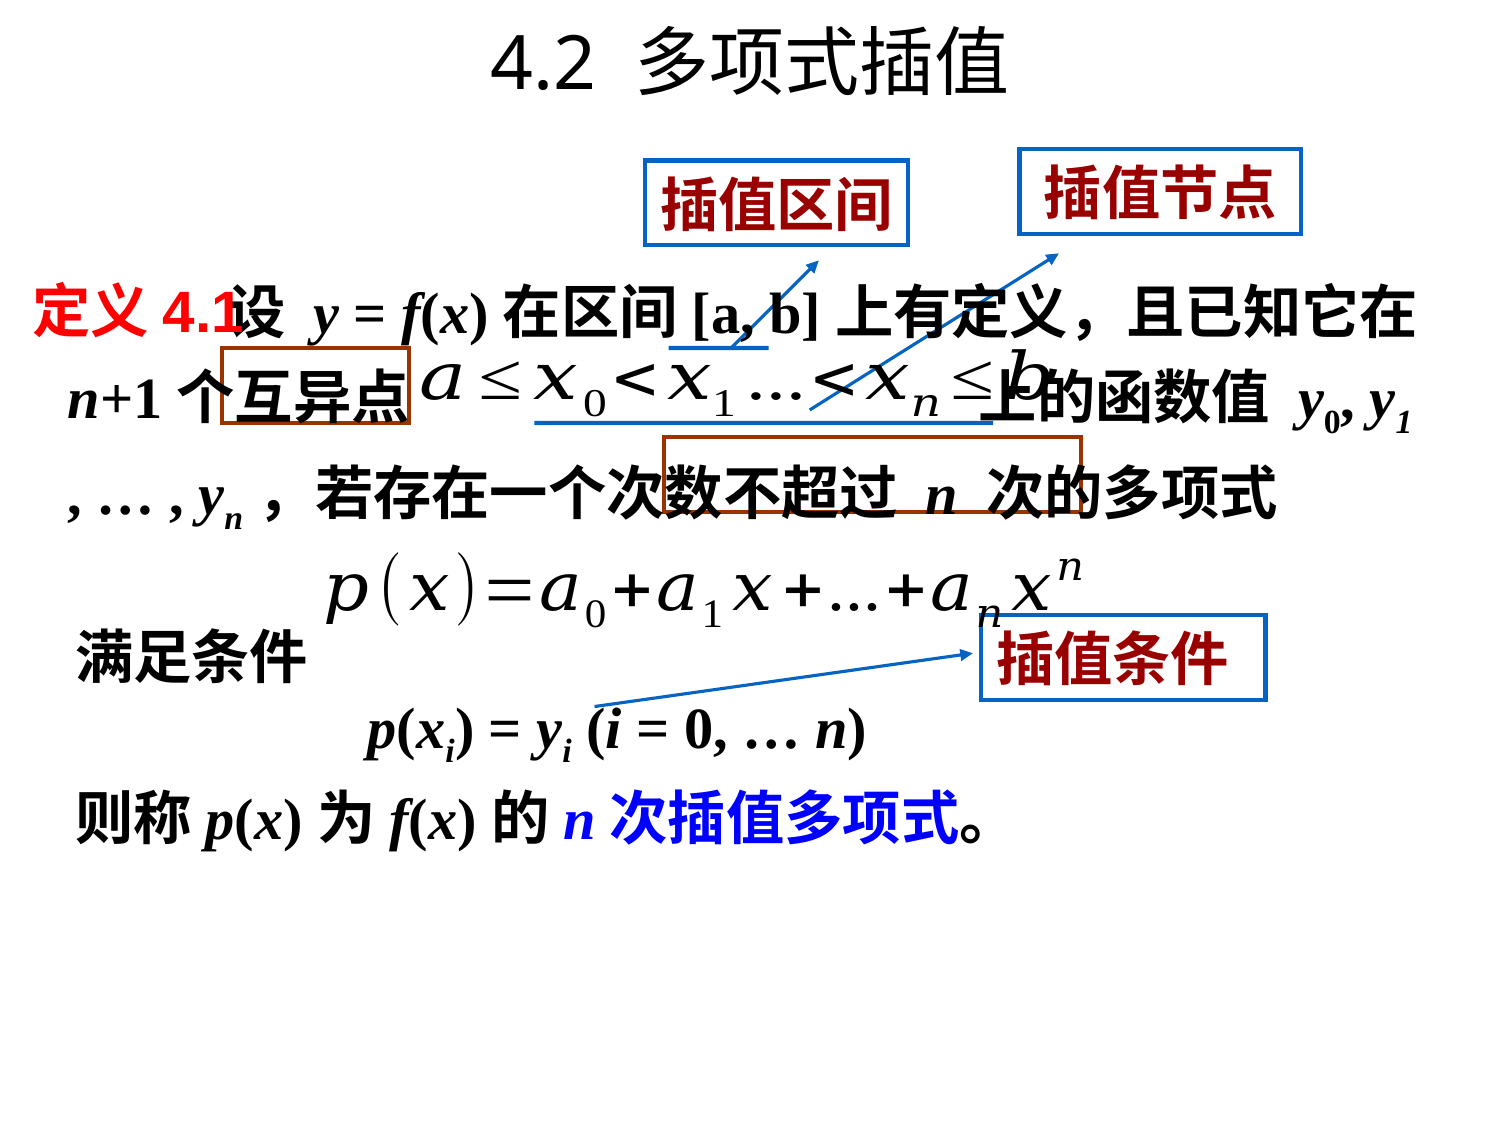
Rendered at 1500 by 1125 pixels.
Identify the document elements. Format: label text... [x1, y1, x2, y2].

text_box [534, 149, 1302, 253]
text_box 满足条件 p(xi) = yi (i = 0, … n) 则称p(x)为f(x)的n次插值多项式。 [60, 612, 1448, 859]
text_box 定义4.1 [17, 267, 53, 352]
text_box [594, 686, 1266, 707]
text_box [53, 253, 1441, 686]
title 4.2 多项式插值 [456, 22, 1043, 109]
